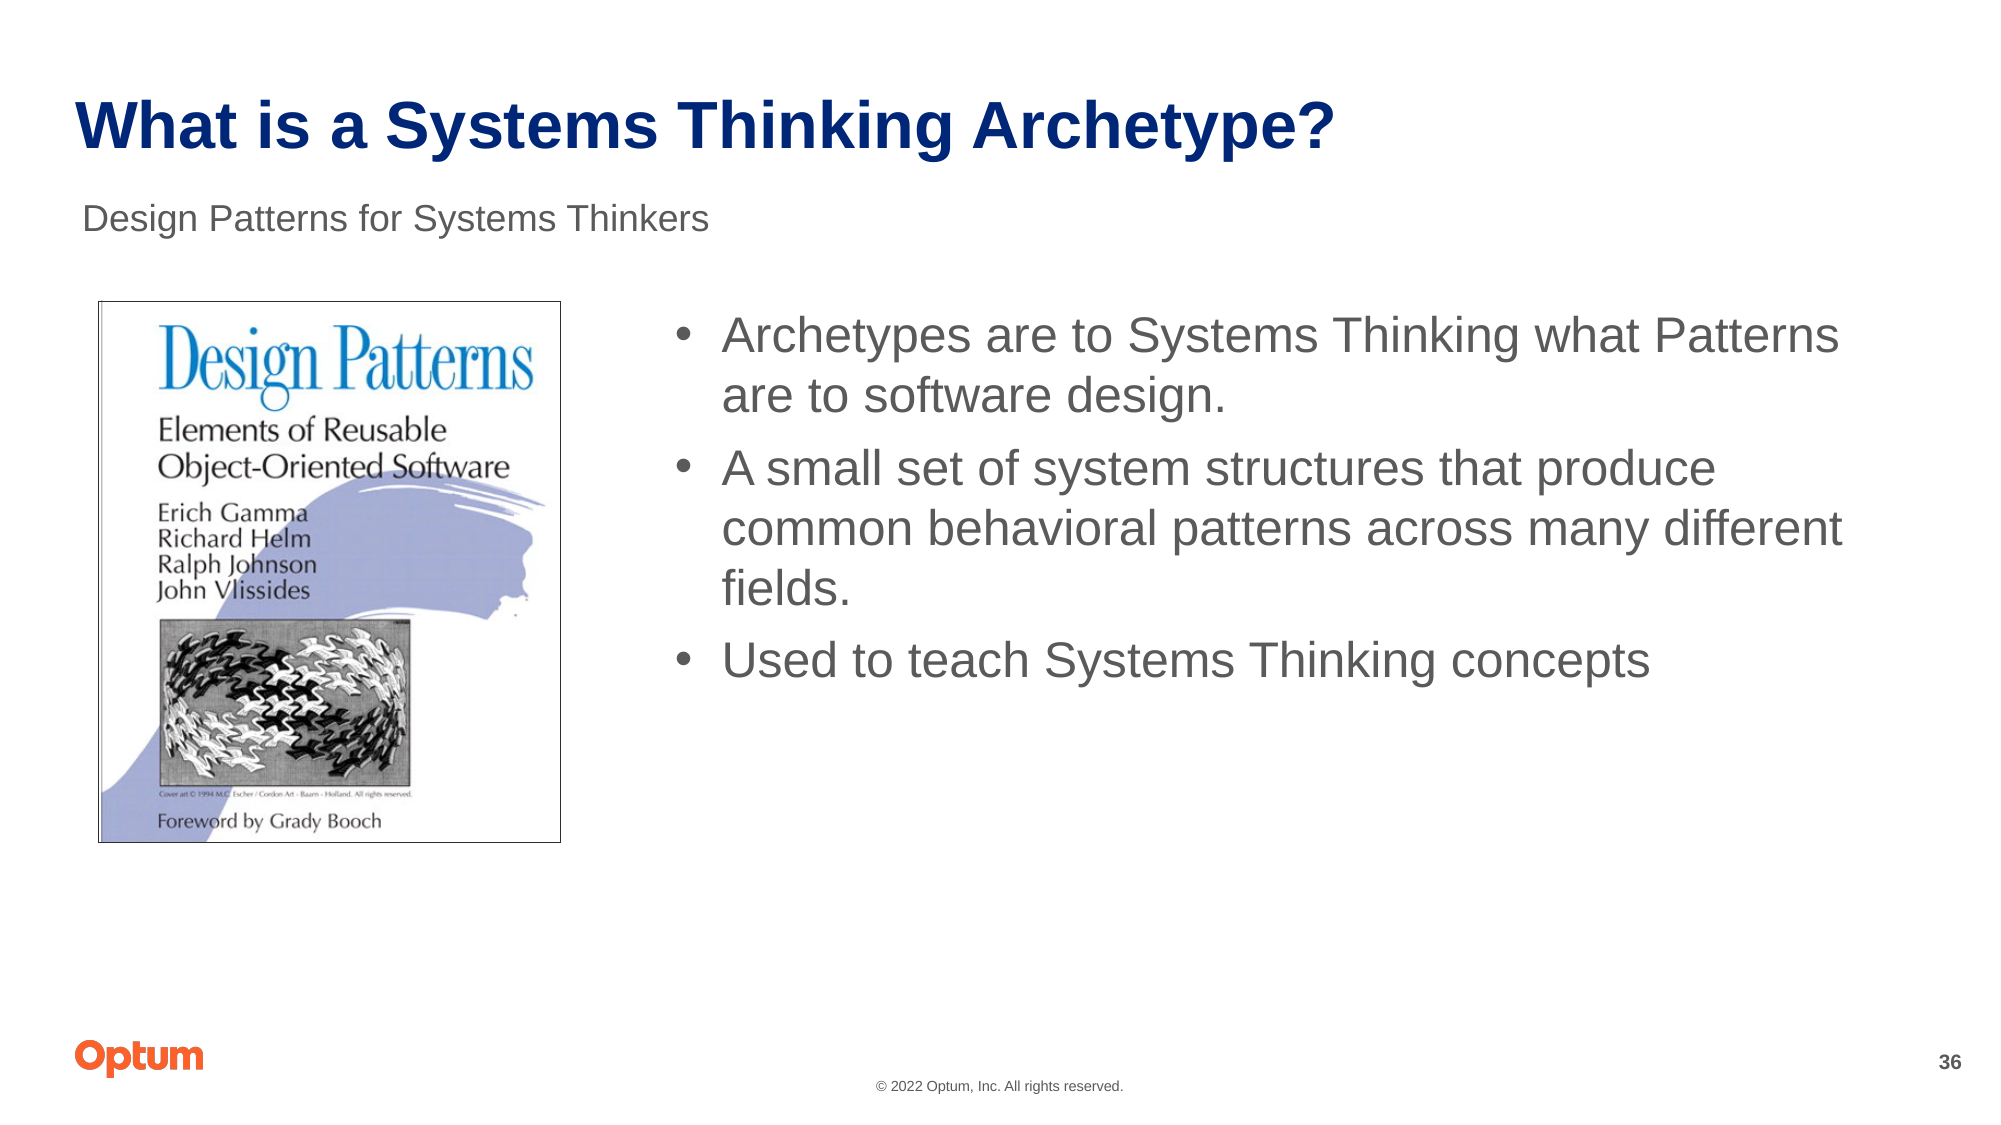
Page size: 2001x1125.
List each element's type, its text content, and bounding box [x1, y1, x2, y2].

list Archetypes are to Systems Thinking what Patterns are to software design. A small set of system structures that produce common behavioral patterns across many different fields. Used to teach Systems Thinking concepts [674, 302, 1875, 845]
title What is a Systems Thinking Archetype? [75, 91, 1650, 164]
picture [75, 1040, 203, 1078]
picture [98, 300, 561, 843]
text_box Design Patterns for Systems Thinkers [67, 186, 725, 246]
